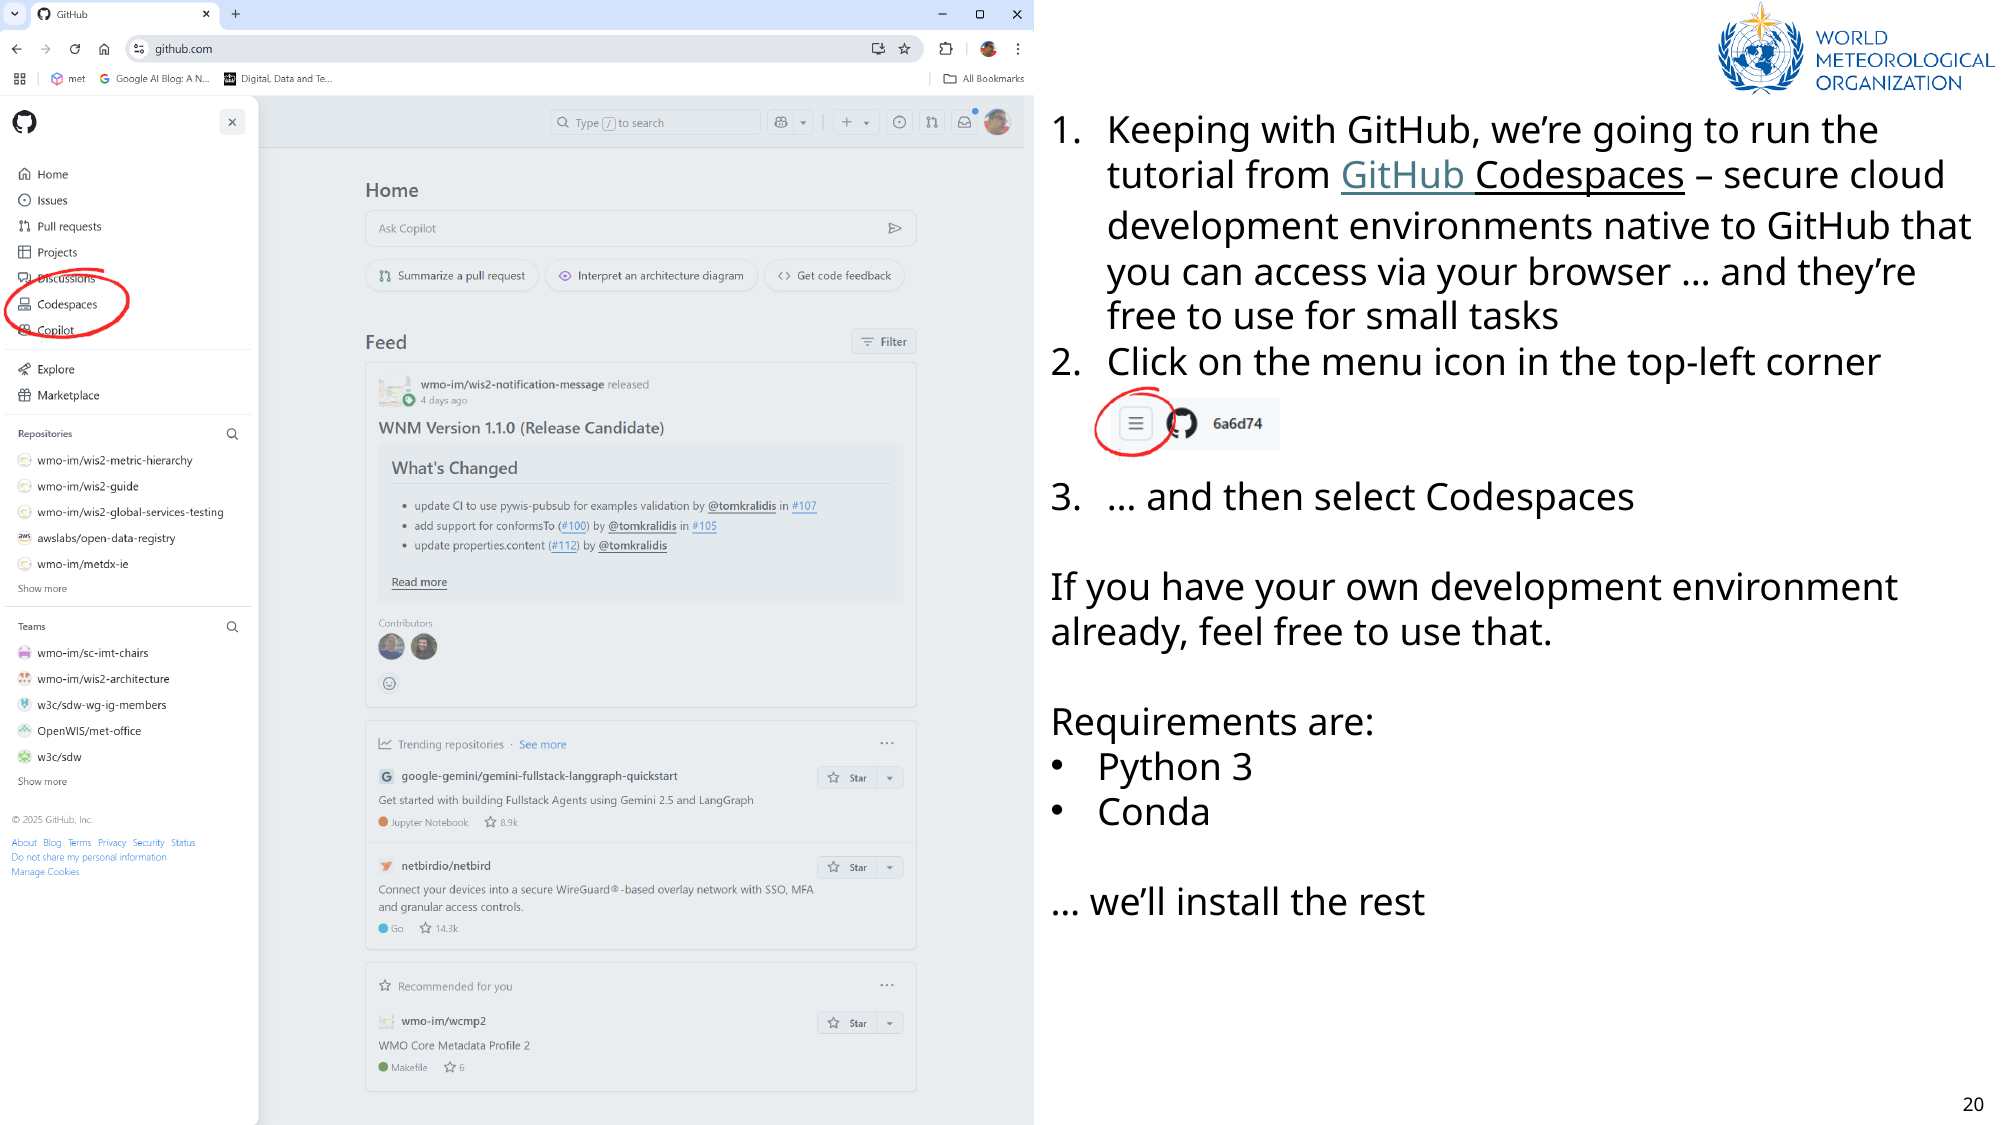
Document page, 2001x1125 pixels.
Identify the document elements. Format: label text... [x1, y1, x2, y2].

picture [1713, 0, 2000, 97]
text_box 20 [1549, 1085, 2000, 1125]
picture [0, 0, 1034, 1125]
text_box Keeping with GitHub, we’re going to run the tutorial from GitHub Codespaces – secure cloud development environments native to GitHub that you can access via your browser … and they’re free to use for small tasks Click on the menu icon in the top-left corner … and then select Codespaces If you have your own development environment already, feel free to use that. Requirements are: Python 3 Conda … we’ll install the rest [1035, 99, 1997, 975]
picture [1092, 385, 1281, 462]
